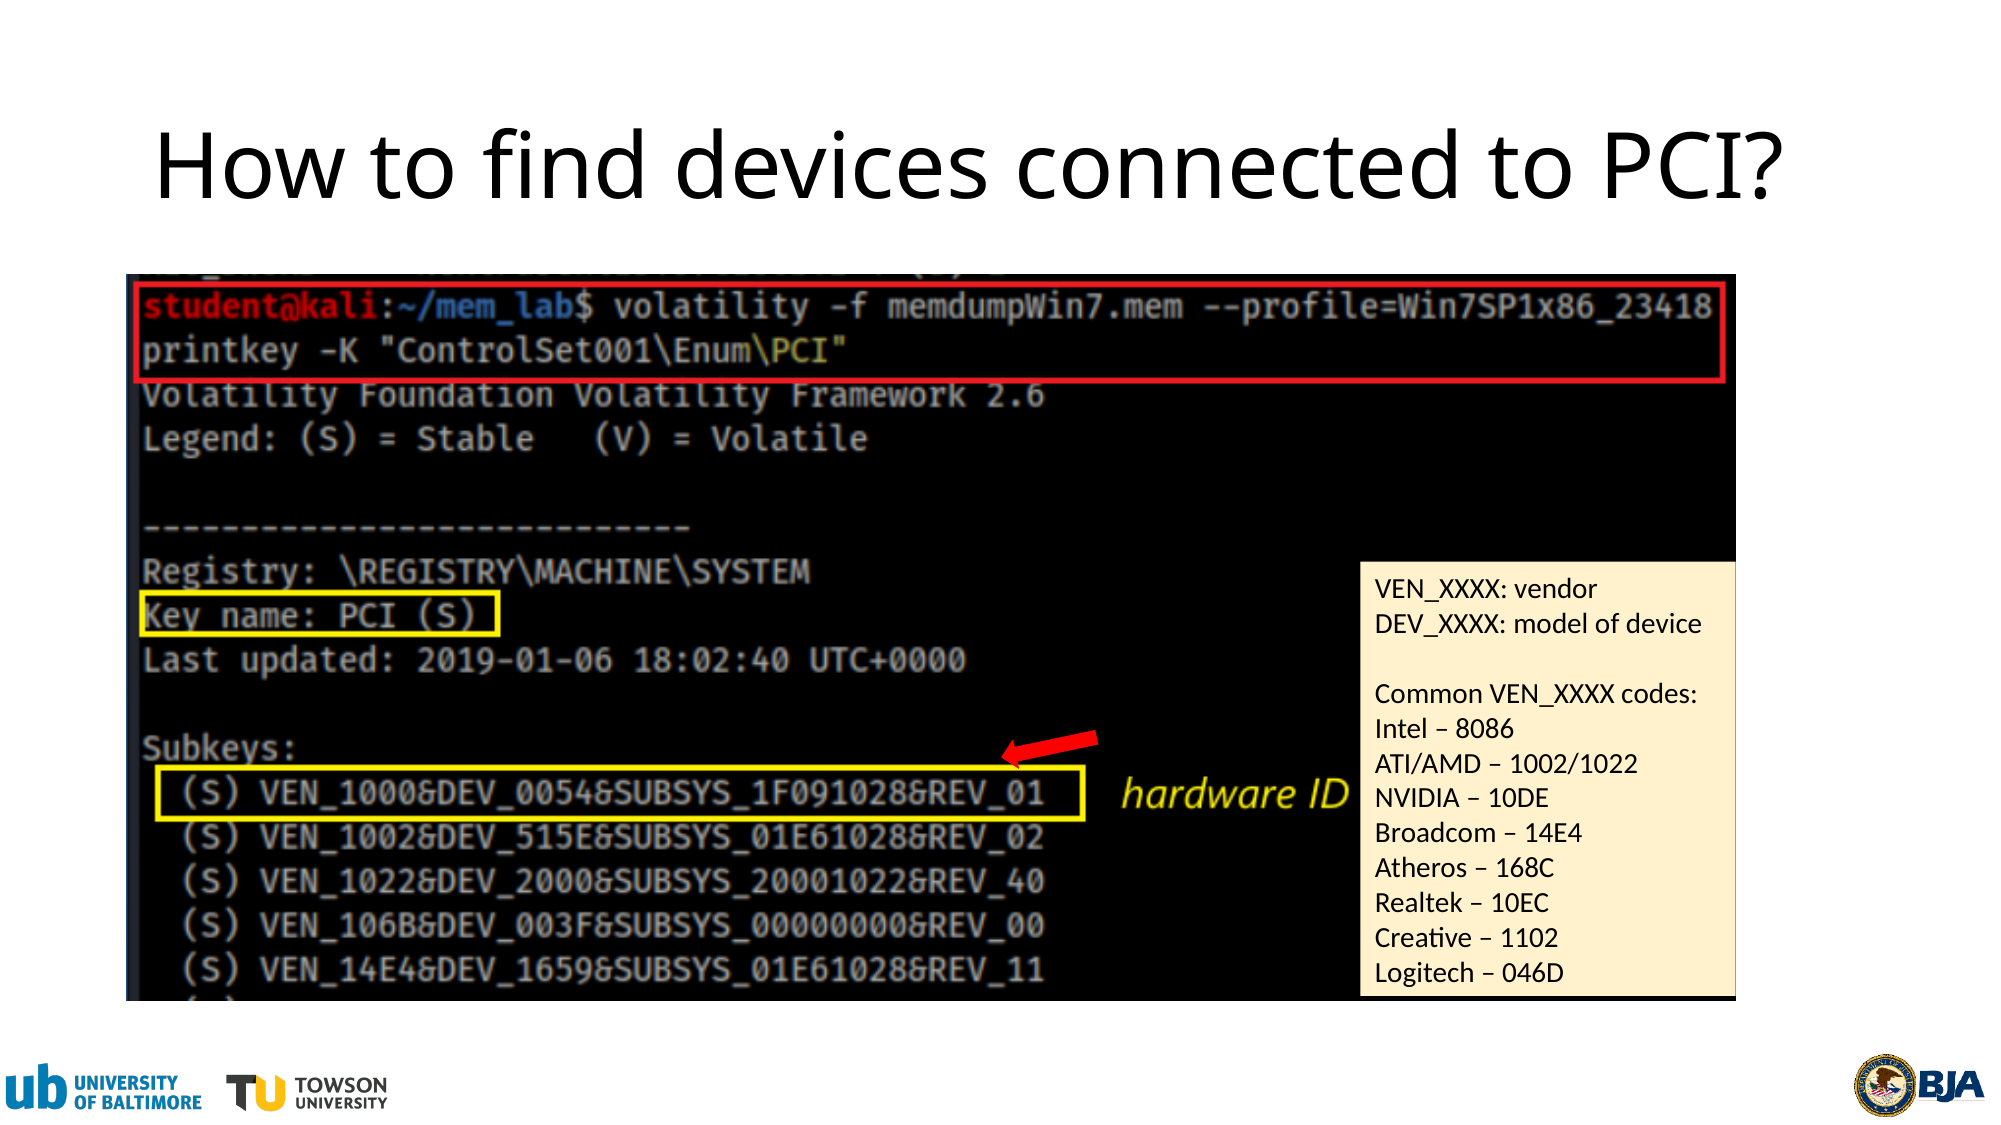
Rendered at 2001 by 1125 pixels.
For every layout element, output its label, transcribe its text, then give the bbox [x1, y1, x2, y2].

picture [0, 1031, 407, 1125]
title How to find devices connected to PCI? [137, 59, 1863, 278]
picture [1854, 1054, 1986, 1117]
picture [126, 274, 1736, 1001]
